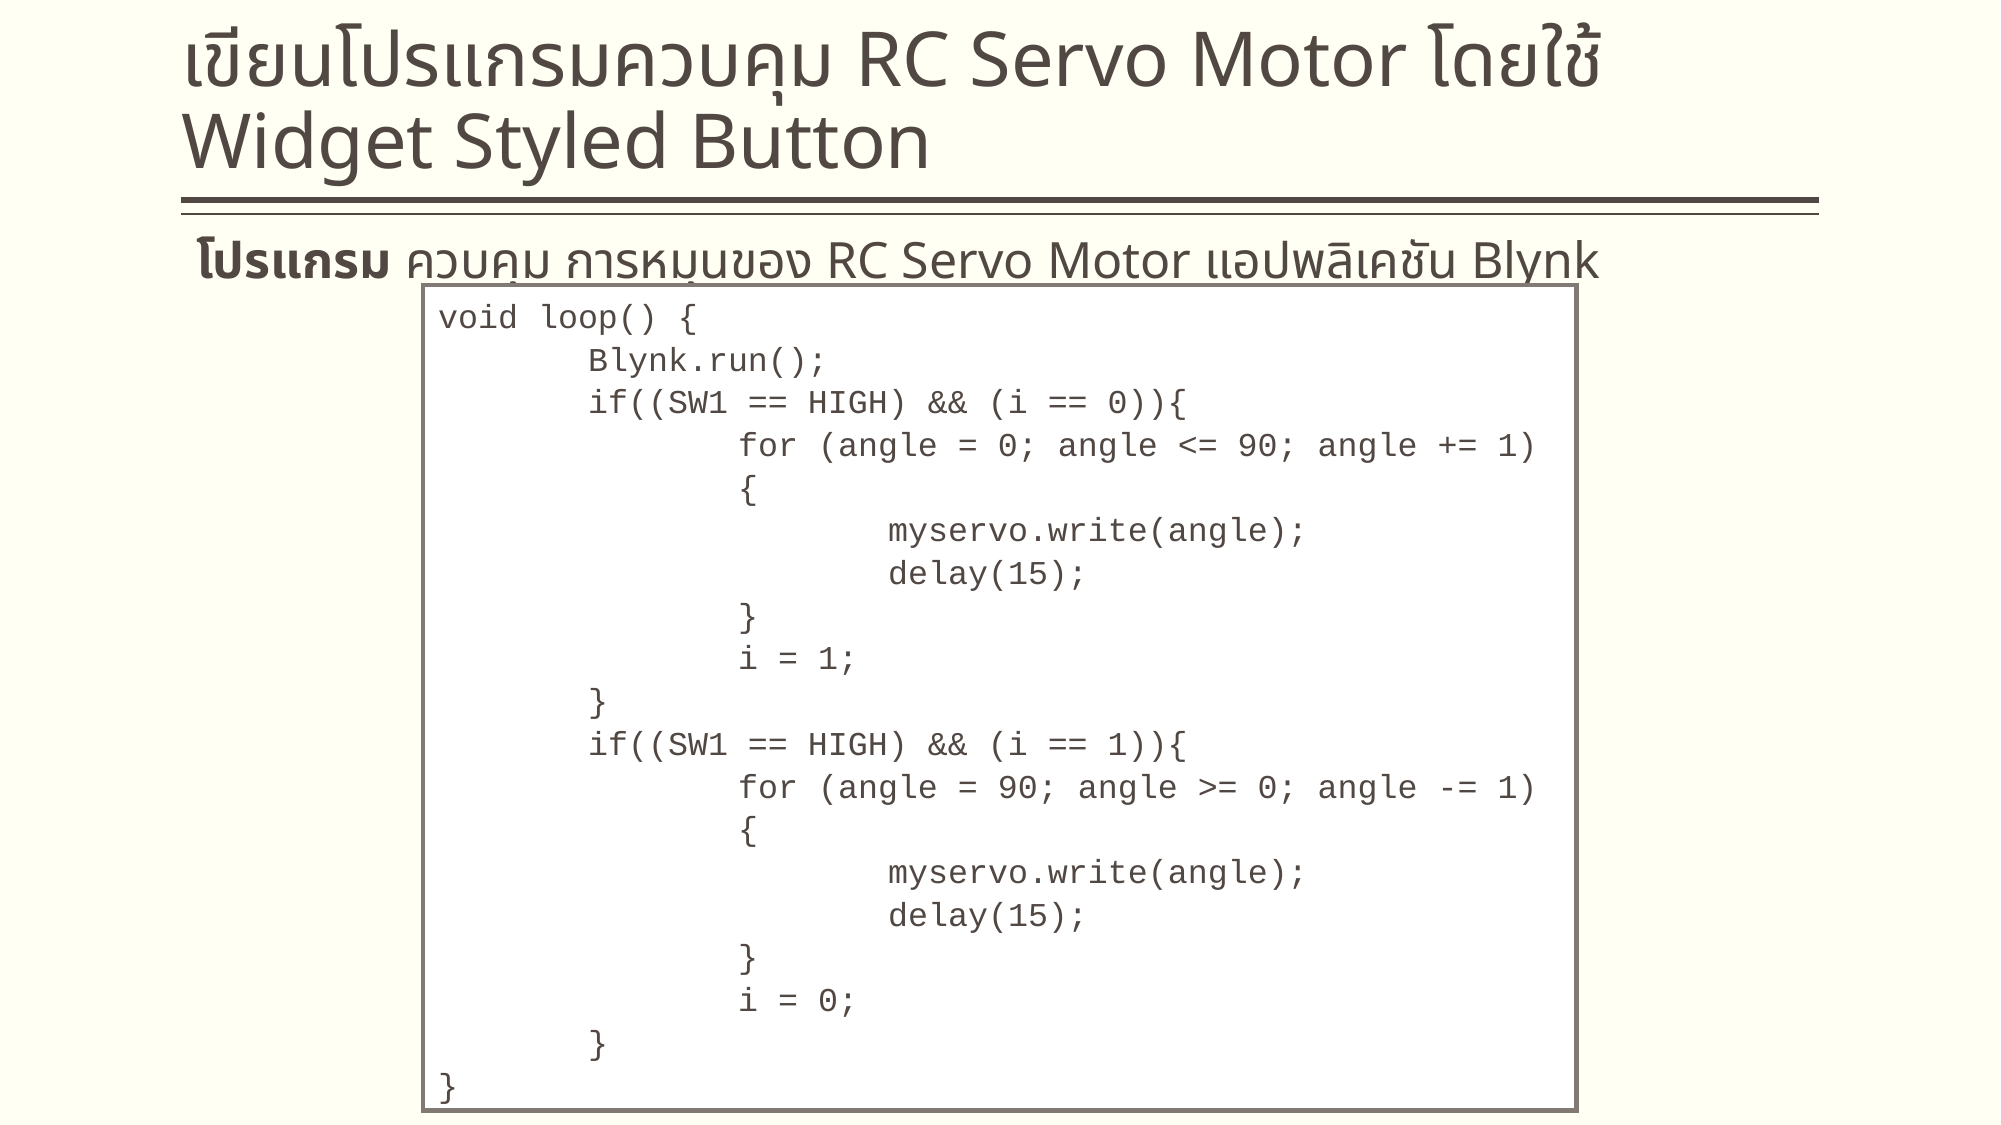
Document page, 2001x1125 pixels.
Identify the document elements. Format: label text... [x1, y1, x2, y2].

title เขียนโปรแกรมควบคุม RC Servo Motor โดยใช้ Widget Styled Button [181, 12, 1819, 193]
text_box โปรแกรม ควบคุม การหมุนของ RC Servo Motor แอปพลิเคชัน Blynk [181, 221, 1819, 297]
text_box void loop() { Blynk.run(); if((SW1 == HIGH) && (i == 0)){ for (angle = 0; angle <= 90; angle += 1) { myservo.write(angle); delay(15); } i = 1; } if((SW1 == HIGH) && (i == 1)){ for (angle = 90; angle >= 0; angle -= 1) { myservo.write(angle); delay(15); } i = 0; } } [423, 284, 1577, 1111]
